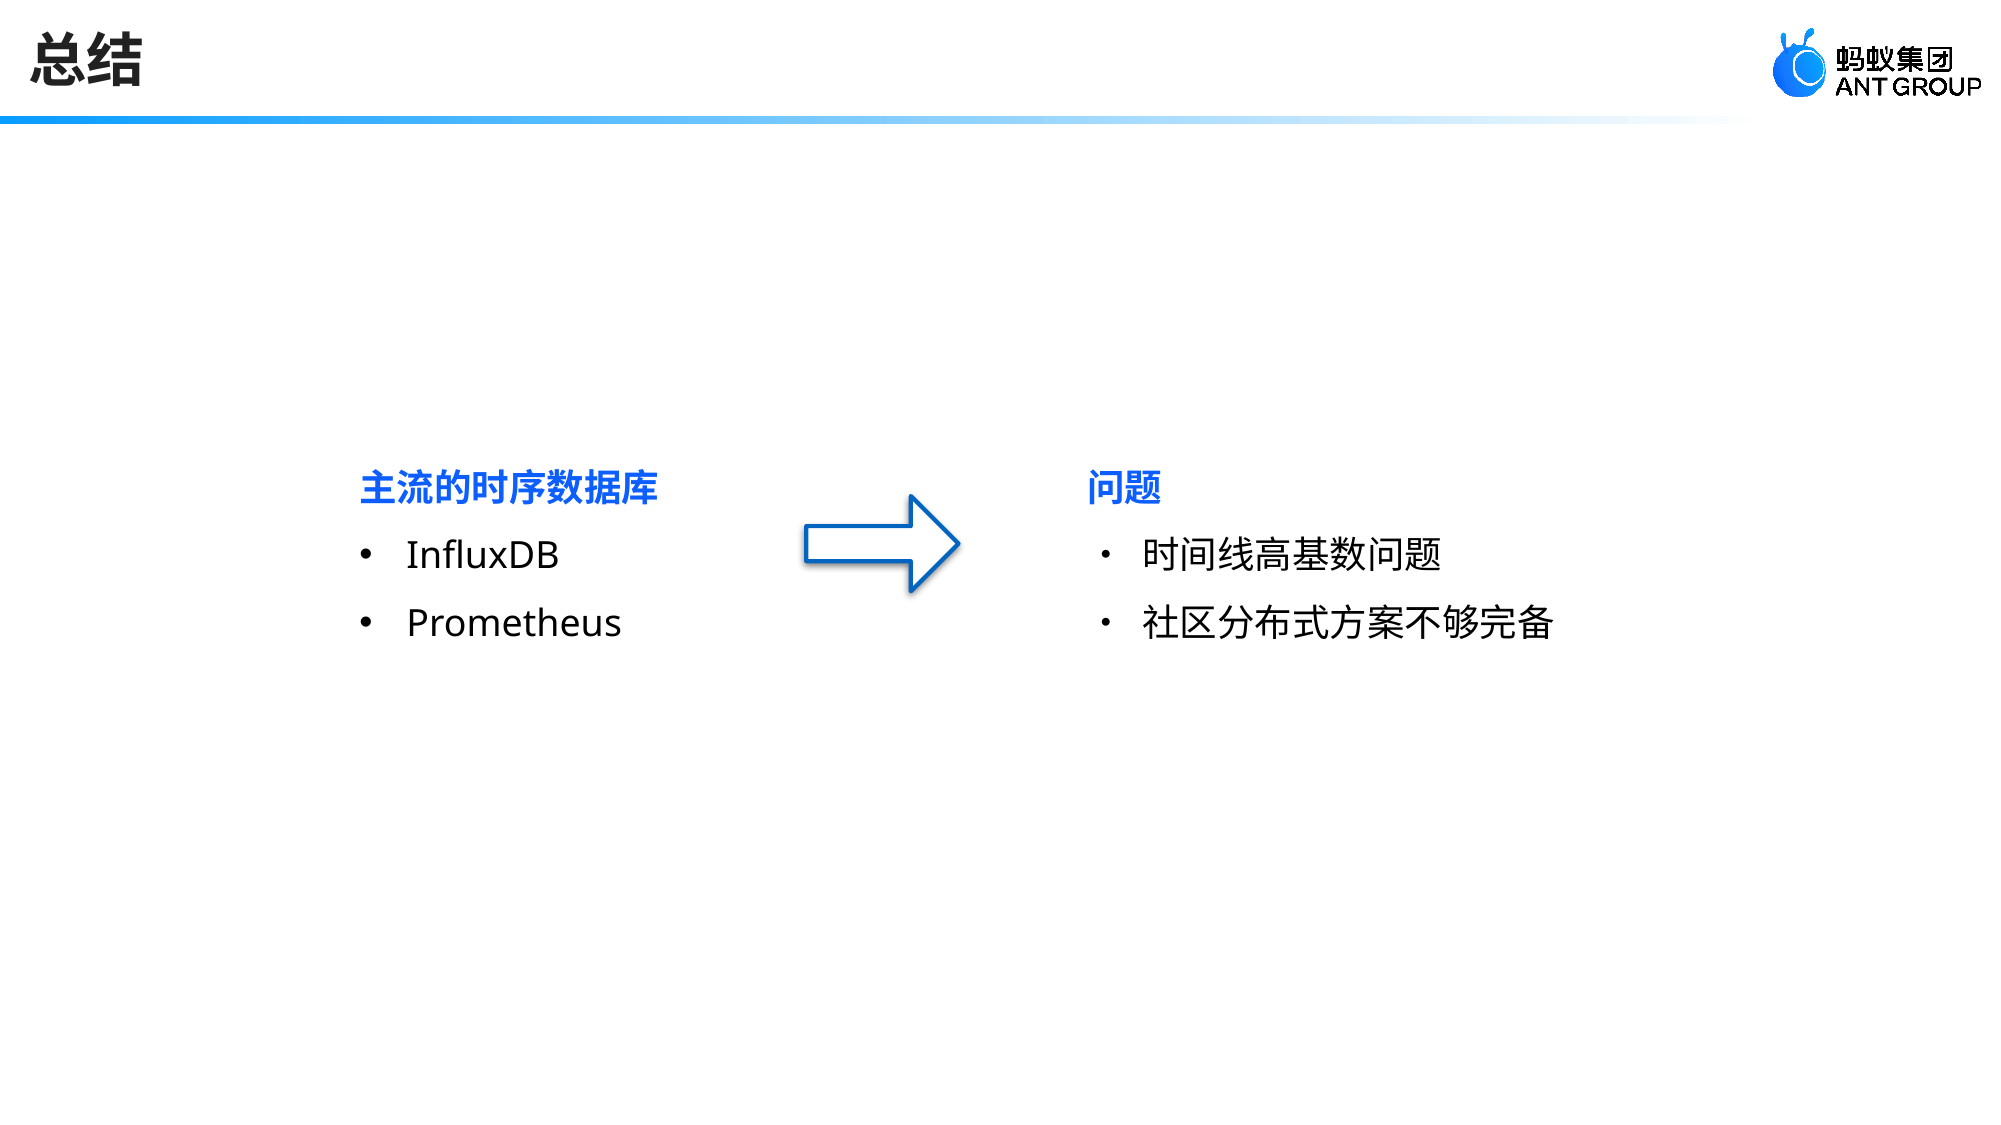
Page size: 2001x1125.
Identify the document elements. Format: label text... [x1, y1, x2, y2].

picture [1773, 28, 1981, 97]
text_box 主流的时序数据库 InfluxDB Prometheus [344, 433, 1072, 652]
text_box [806, 496, 959, 592]
text_box 问题 • 时间线高基数问题 • 社区分布式方案不够完备 [1072, 433, 1626, 652]
title 总结 [13, 10, 1762, 105]
